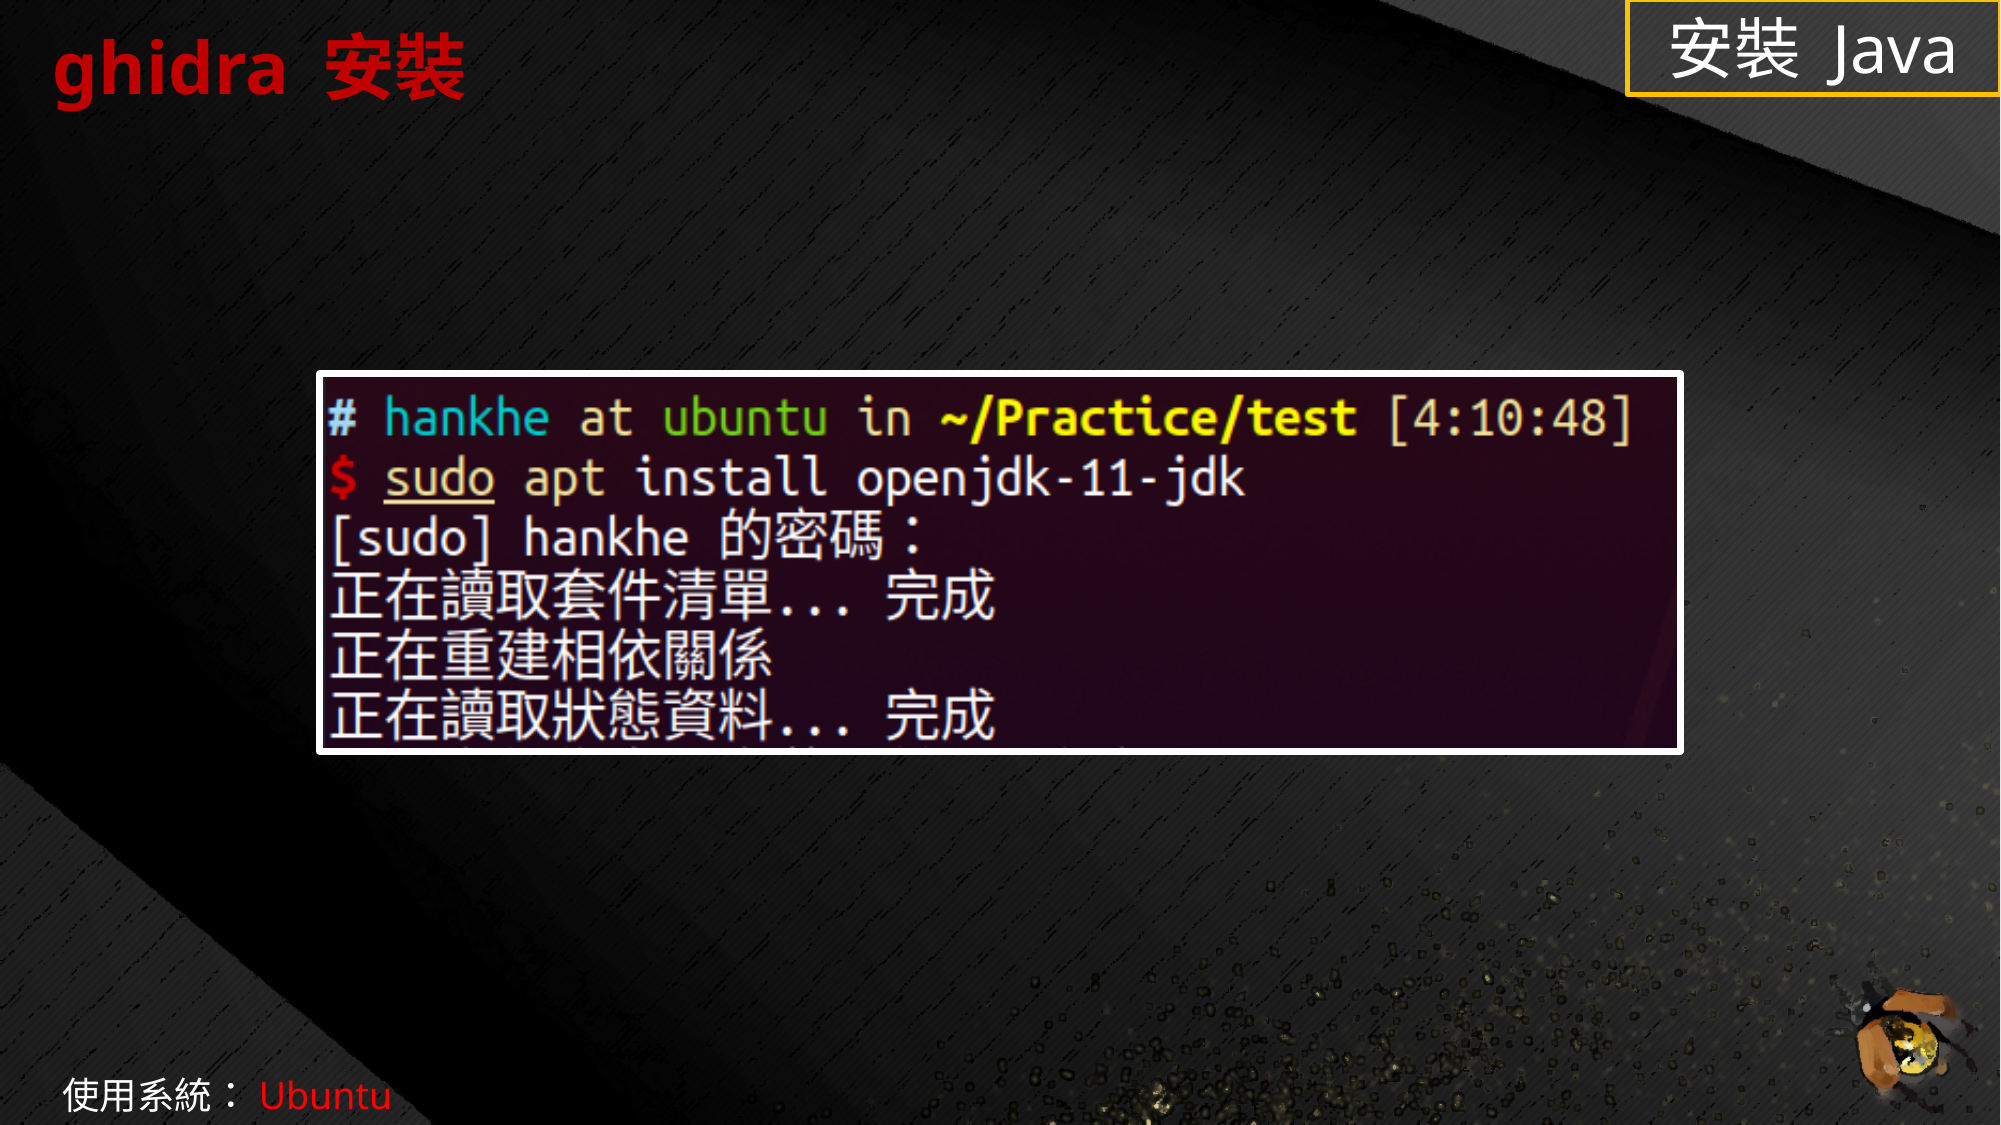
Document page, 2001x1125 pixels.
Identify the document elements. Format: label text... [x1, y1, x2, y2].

picture [0, 0, 2001, 1125]
text_box 安裝 Java [1627, 0, 2000, 95]
title ghidra 安裝 [0, 0, 520, 142]
text_box 使用系統：Ubuntu 20.04 [4, 1064, 451, 1125]
